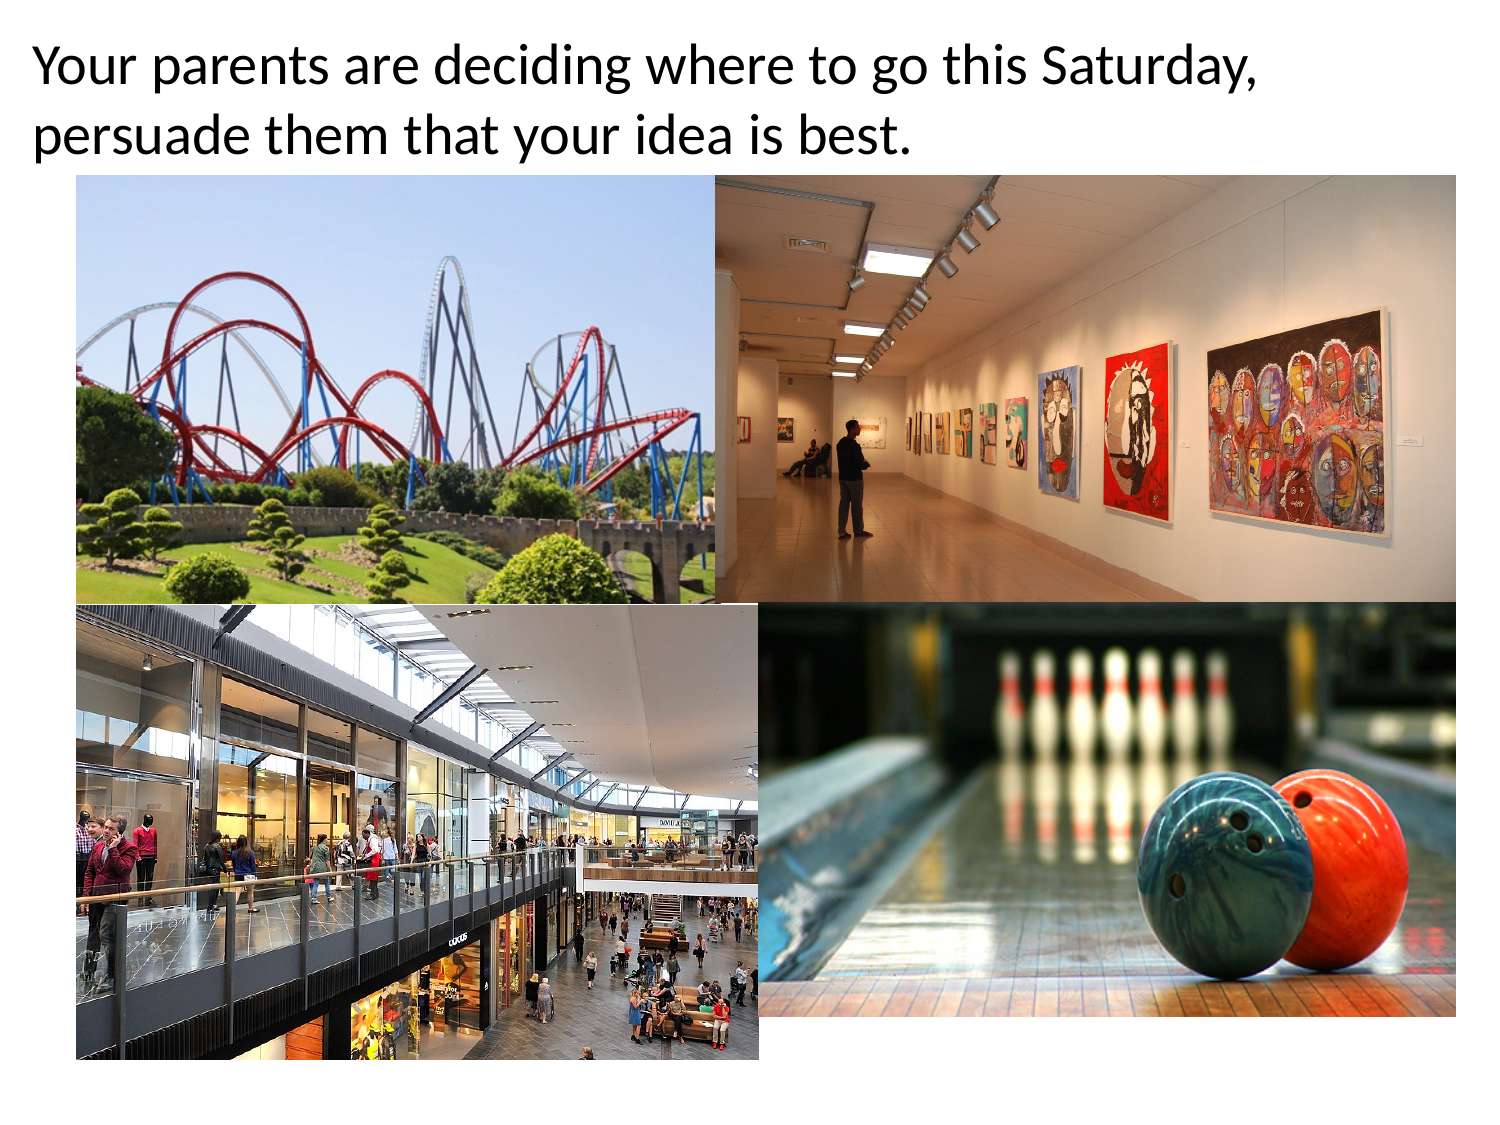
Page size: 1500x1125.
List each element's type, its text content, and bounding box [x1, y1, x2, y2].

text_box Your parents are deciding where to go this Saturday, persuade them that your idea is best. [17, 19, 1500, 174]
picture [76, 175, 1456, 1061]
